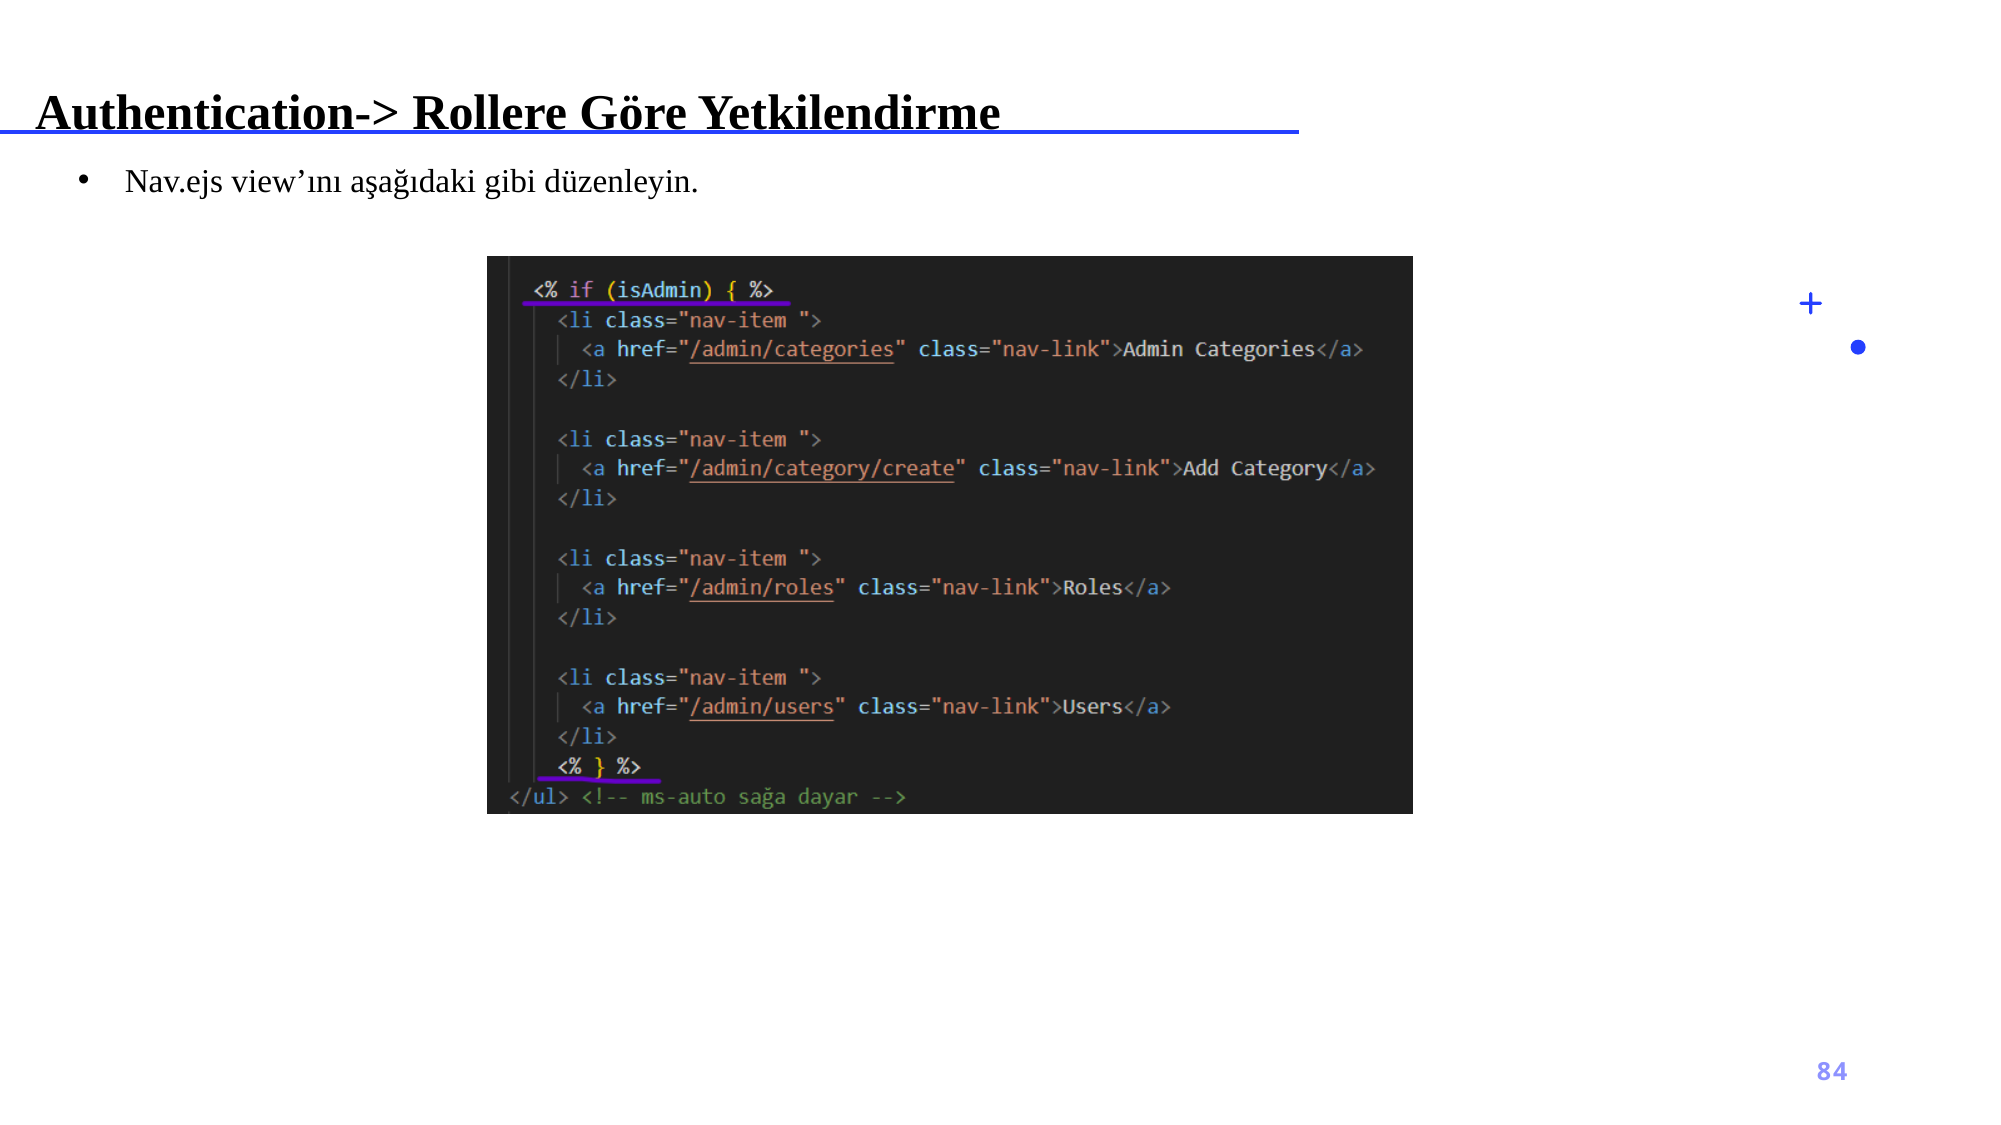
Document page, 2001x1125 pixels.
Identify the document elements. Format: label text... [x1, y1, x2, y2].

title Authentication-> Rollere Göre Yetkilendirme [20, 53, 1926, 148]
picture [487, 256, 1413, 814]
slide_number 84 [1412, 1042, 1863, 1103]
list Nav.ejs view’ını aşağıdaki gibi düzenleyin. [62, 148, 1863, 1010]
